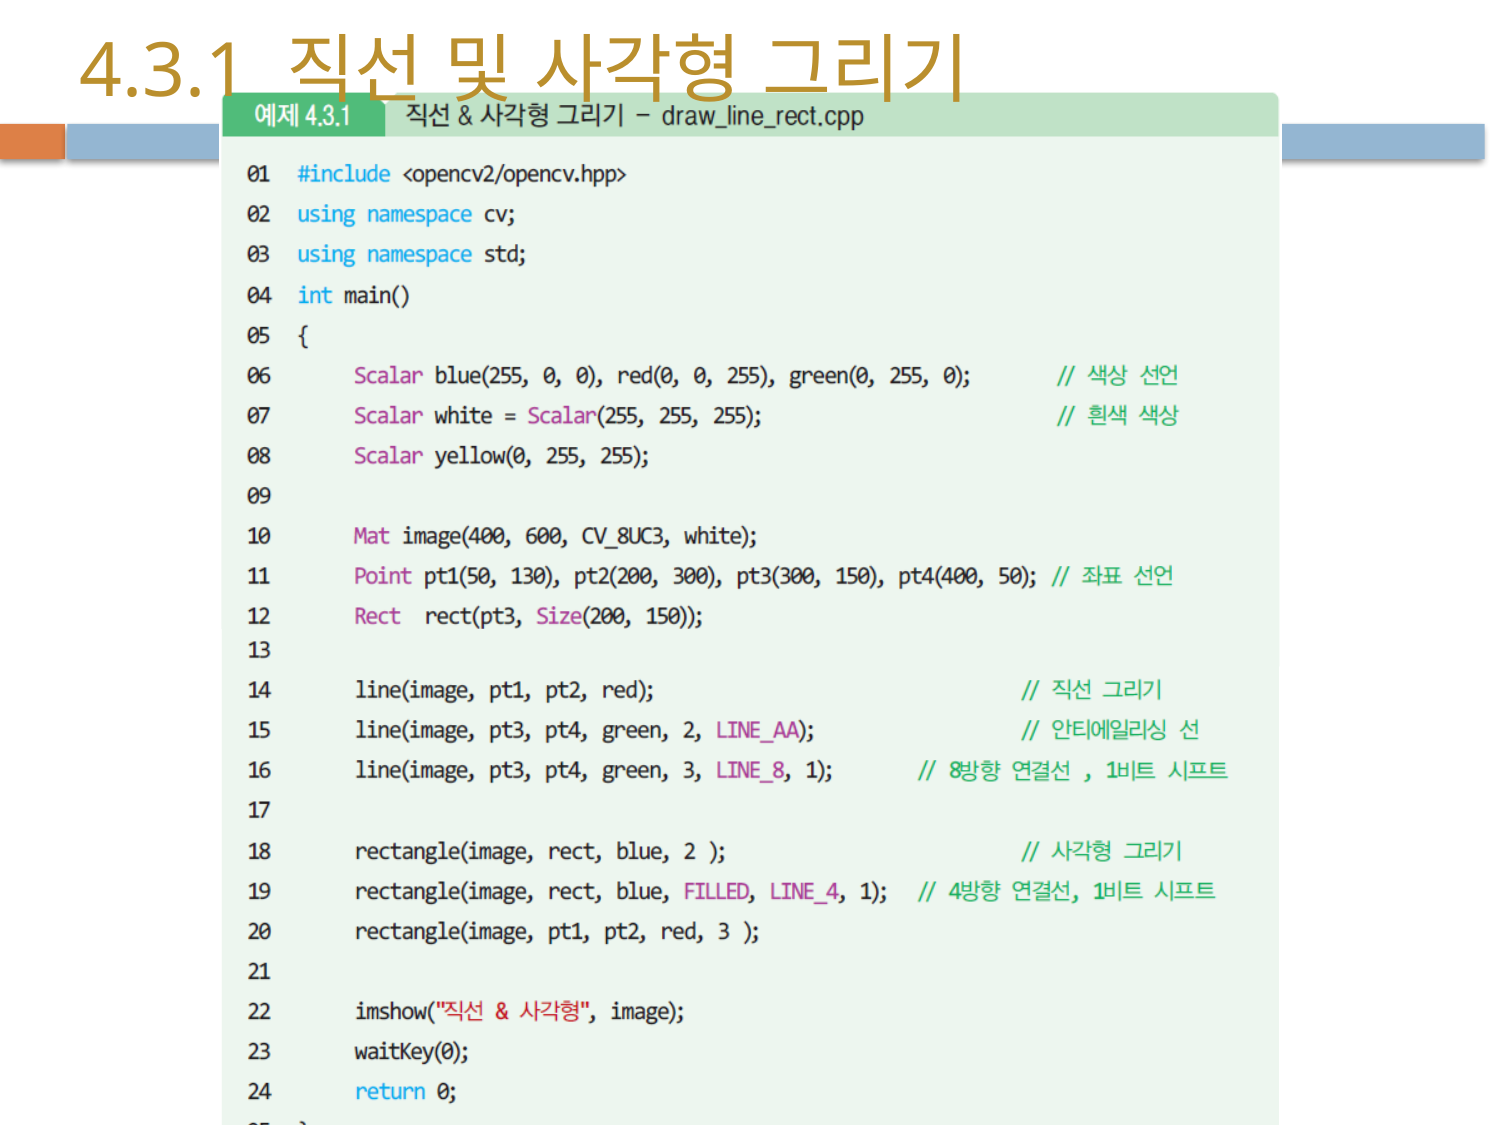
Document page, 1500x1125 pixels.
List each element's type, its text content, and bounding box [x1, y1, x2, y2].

title 4.3.1 직선 및 사각형 그리기 [64, 7, 1471, 126]
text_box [217, 89, 1282, 1125]
